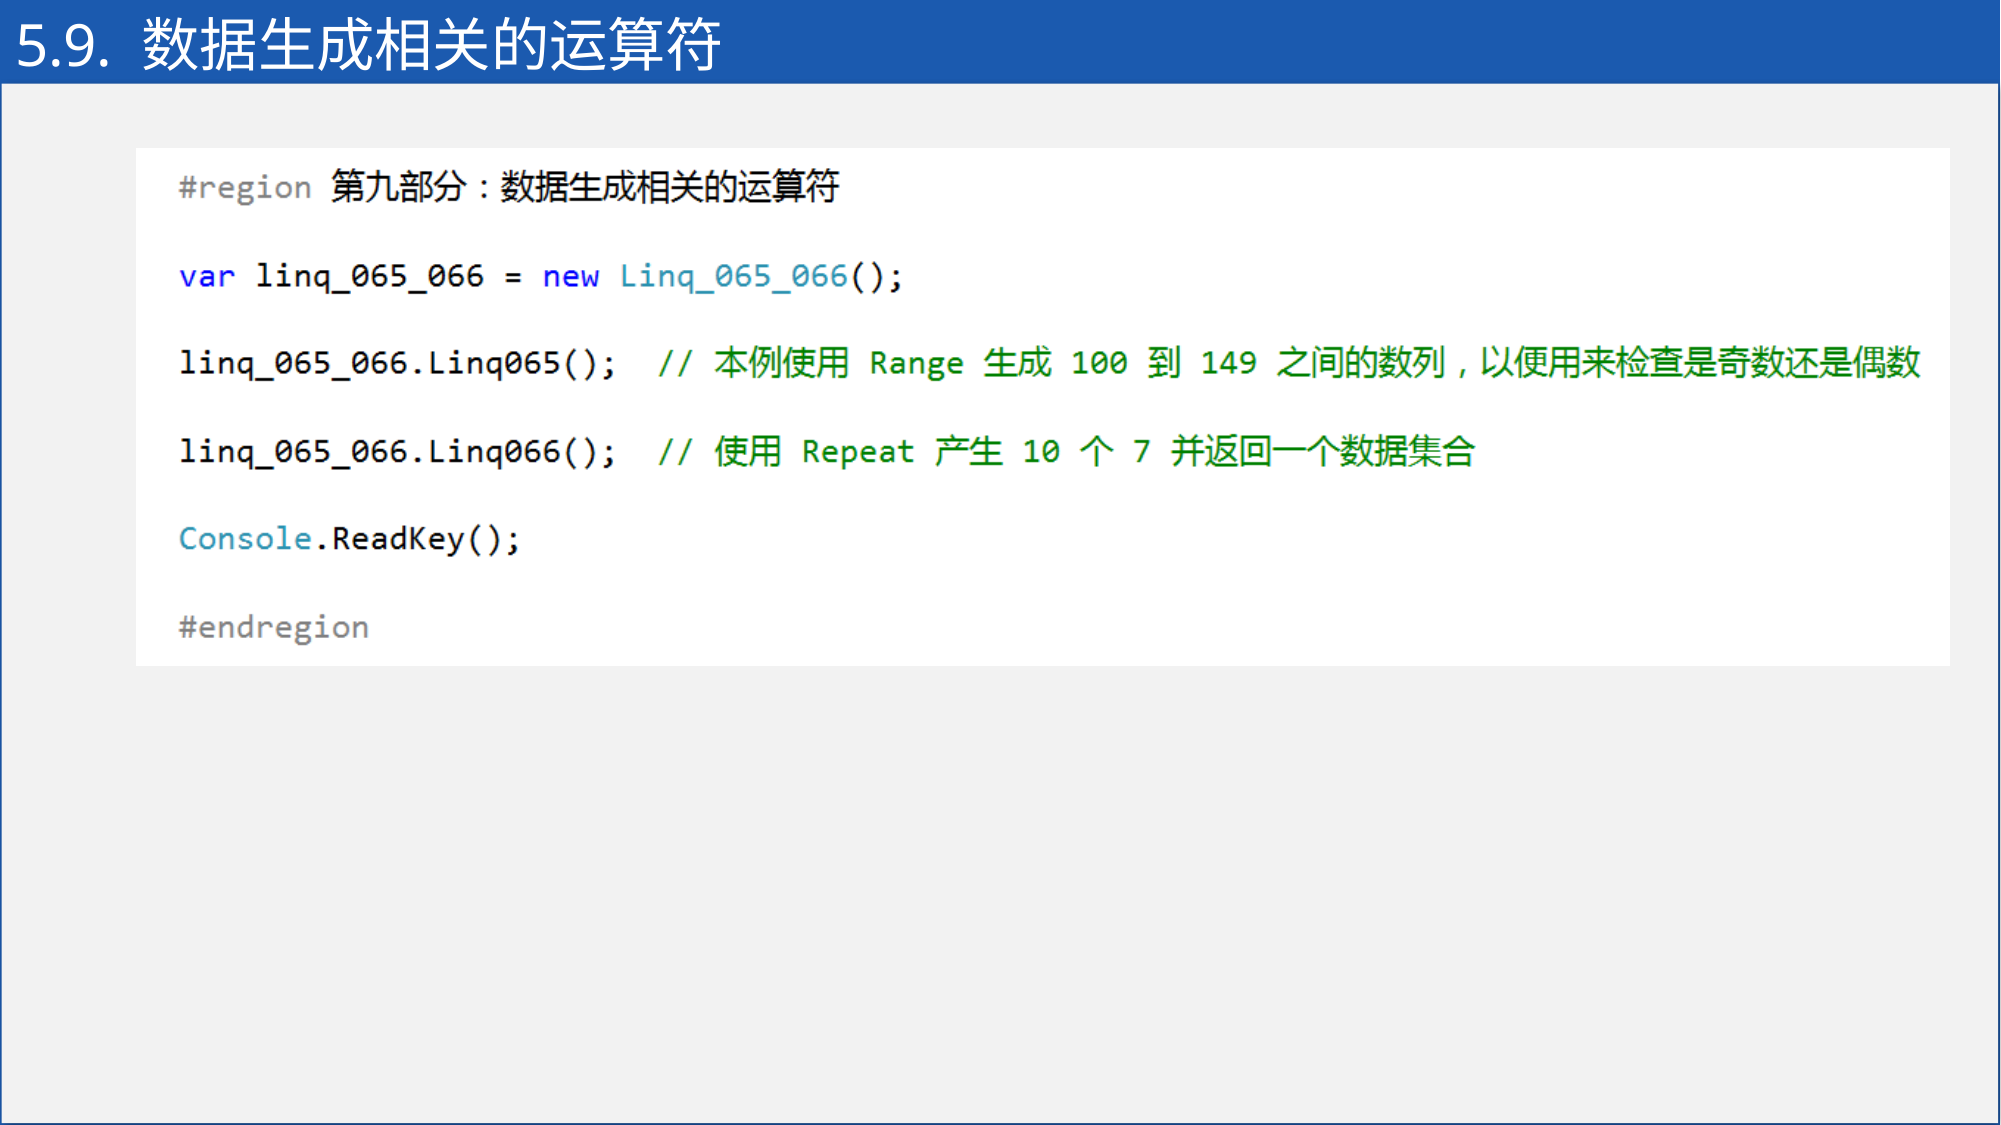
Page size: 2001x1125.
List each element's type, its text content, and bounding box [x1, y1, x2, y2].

title 5.9. 数据生成相关的运算符 [0, 1, 2000, 84]
picture [136, 148, 1951, 666]
